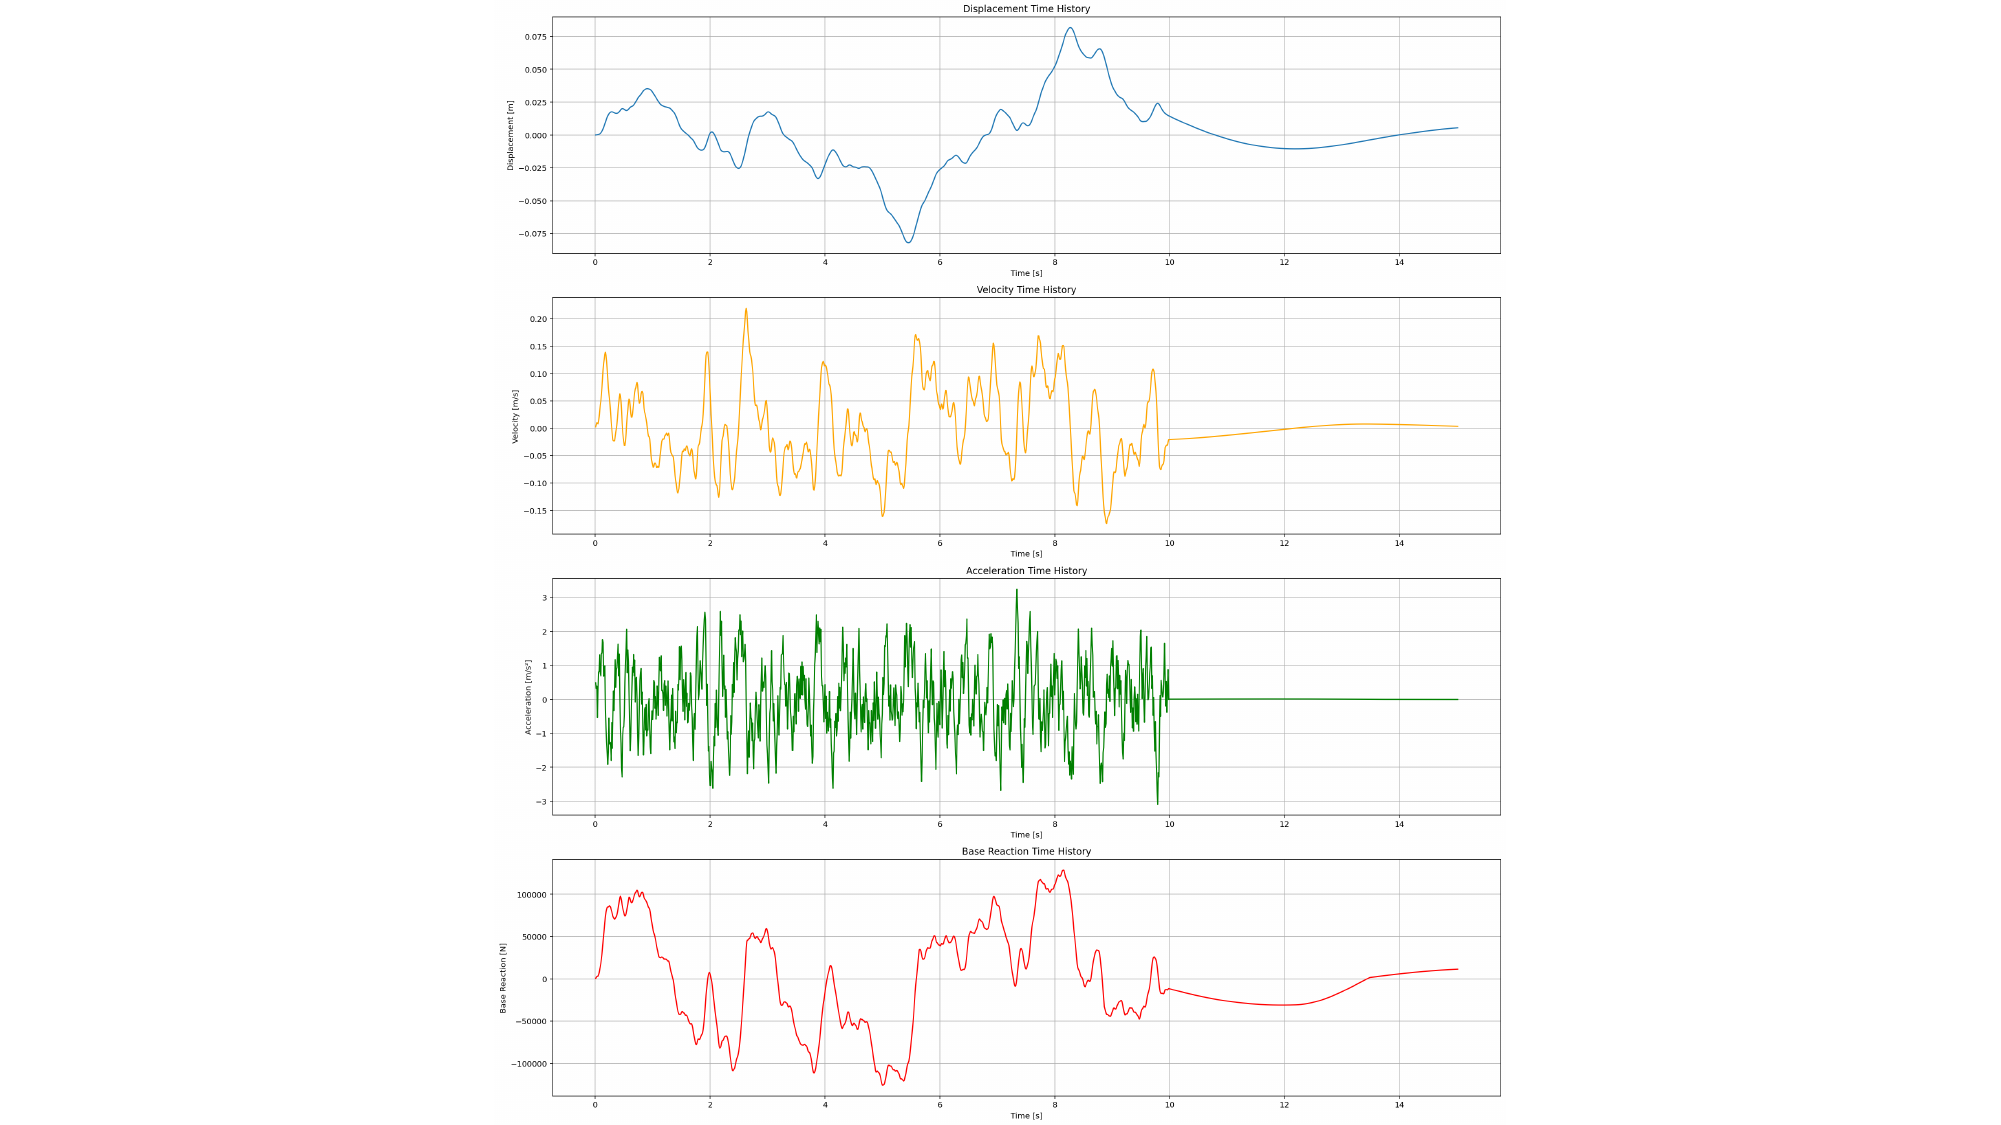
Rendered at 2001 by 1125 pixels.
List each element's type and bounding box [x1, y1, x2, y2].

picture [493, 0, 1507, 1125]
